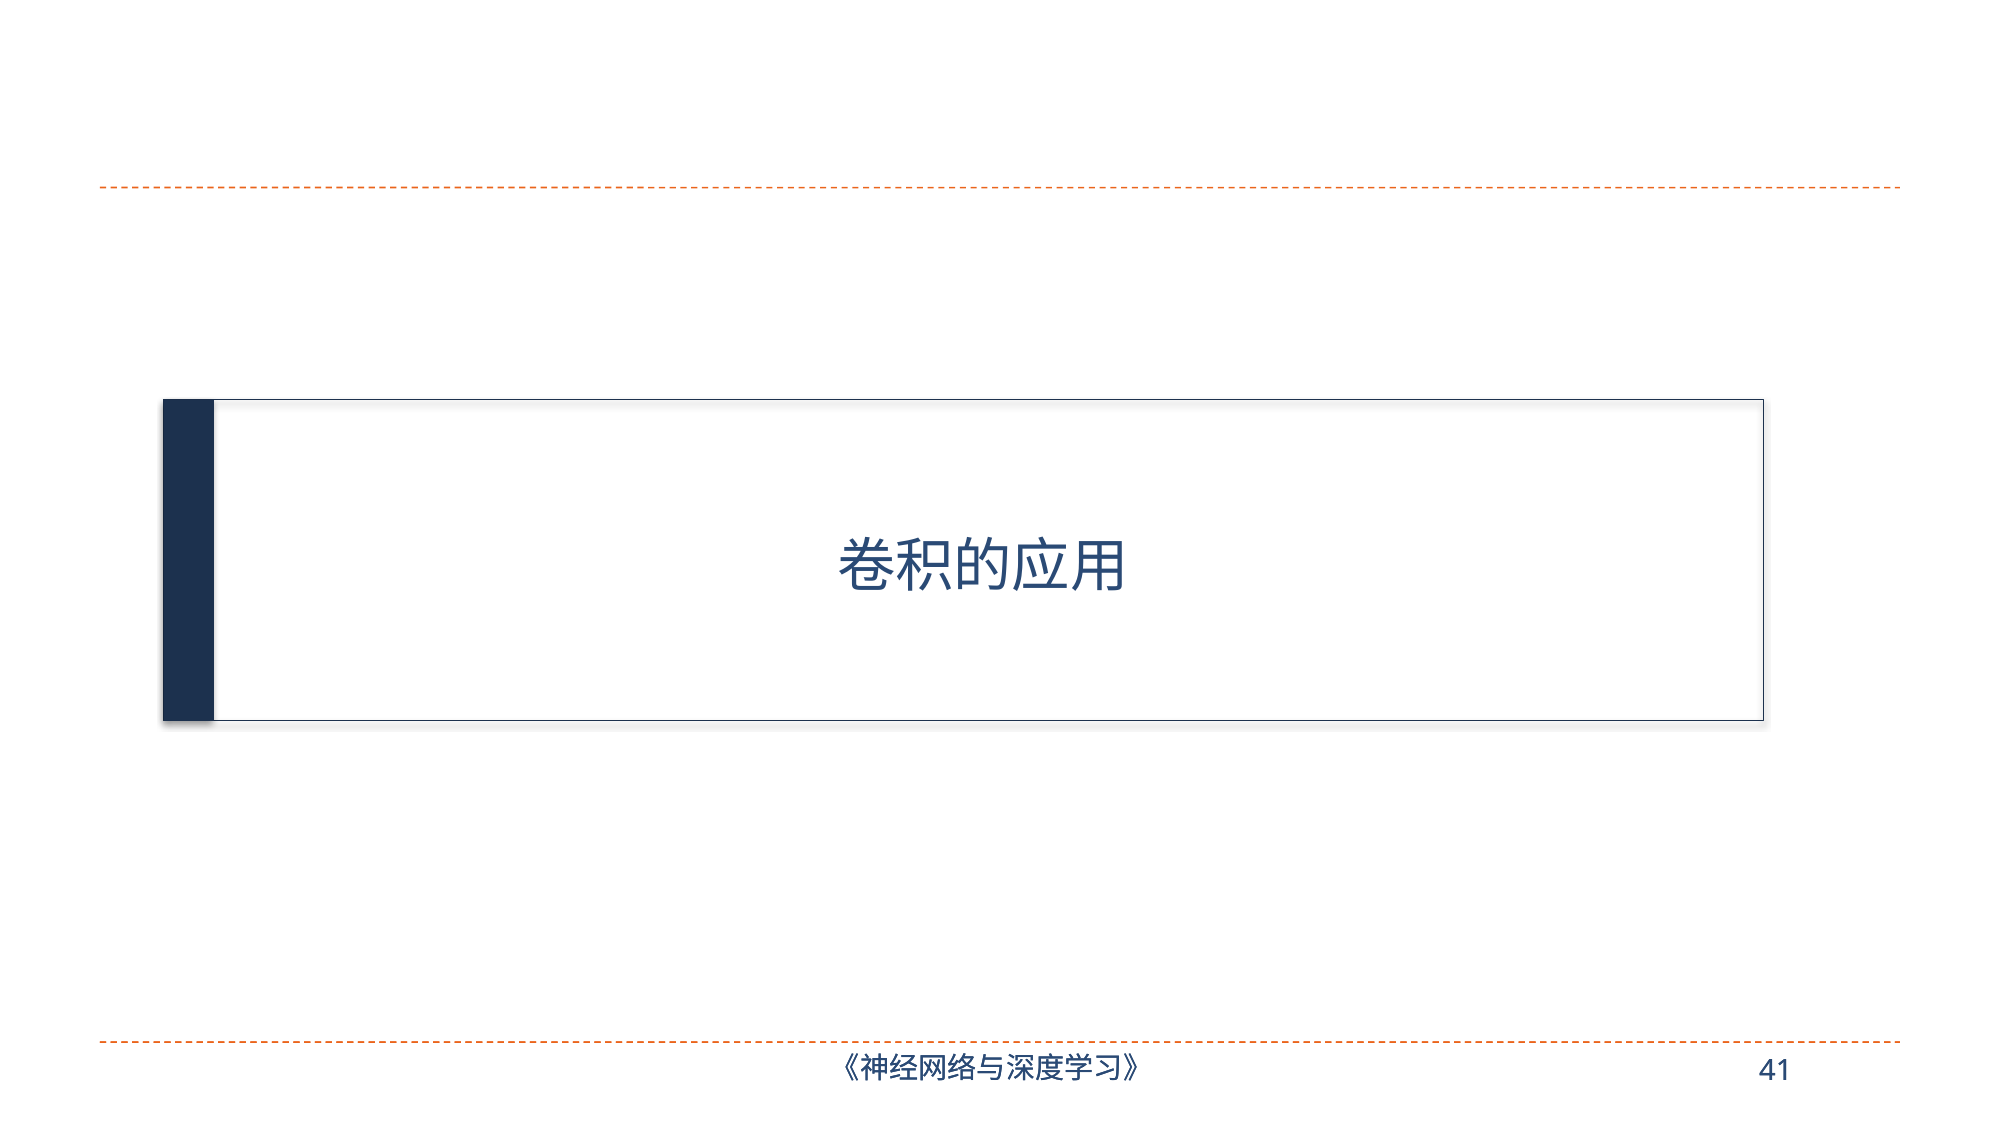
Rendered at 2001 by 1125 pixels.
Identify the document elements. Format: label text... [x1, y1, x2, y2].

title 卷积的应用 [232, 439, 1733, 688]
